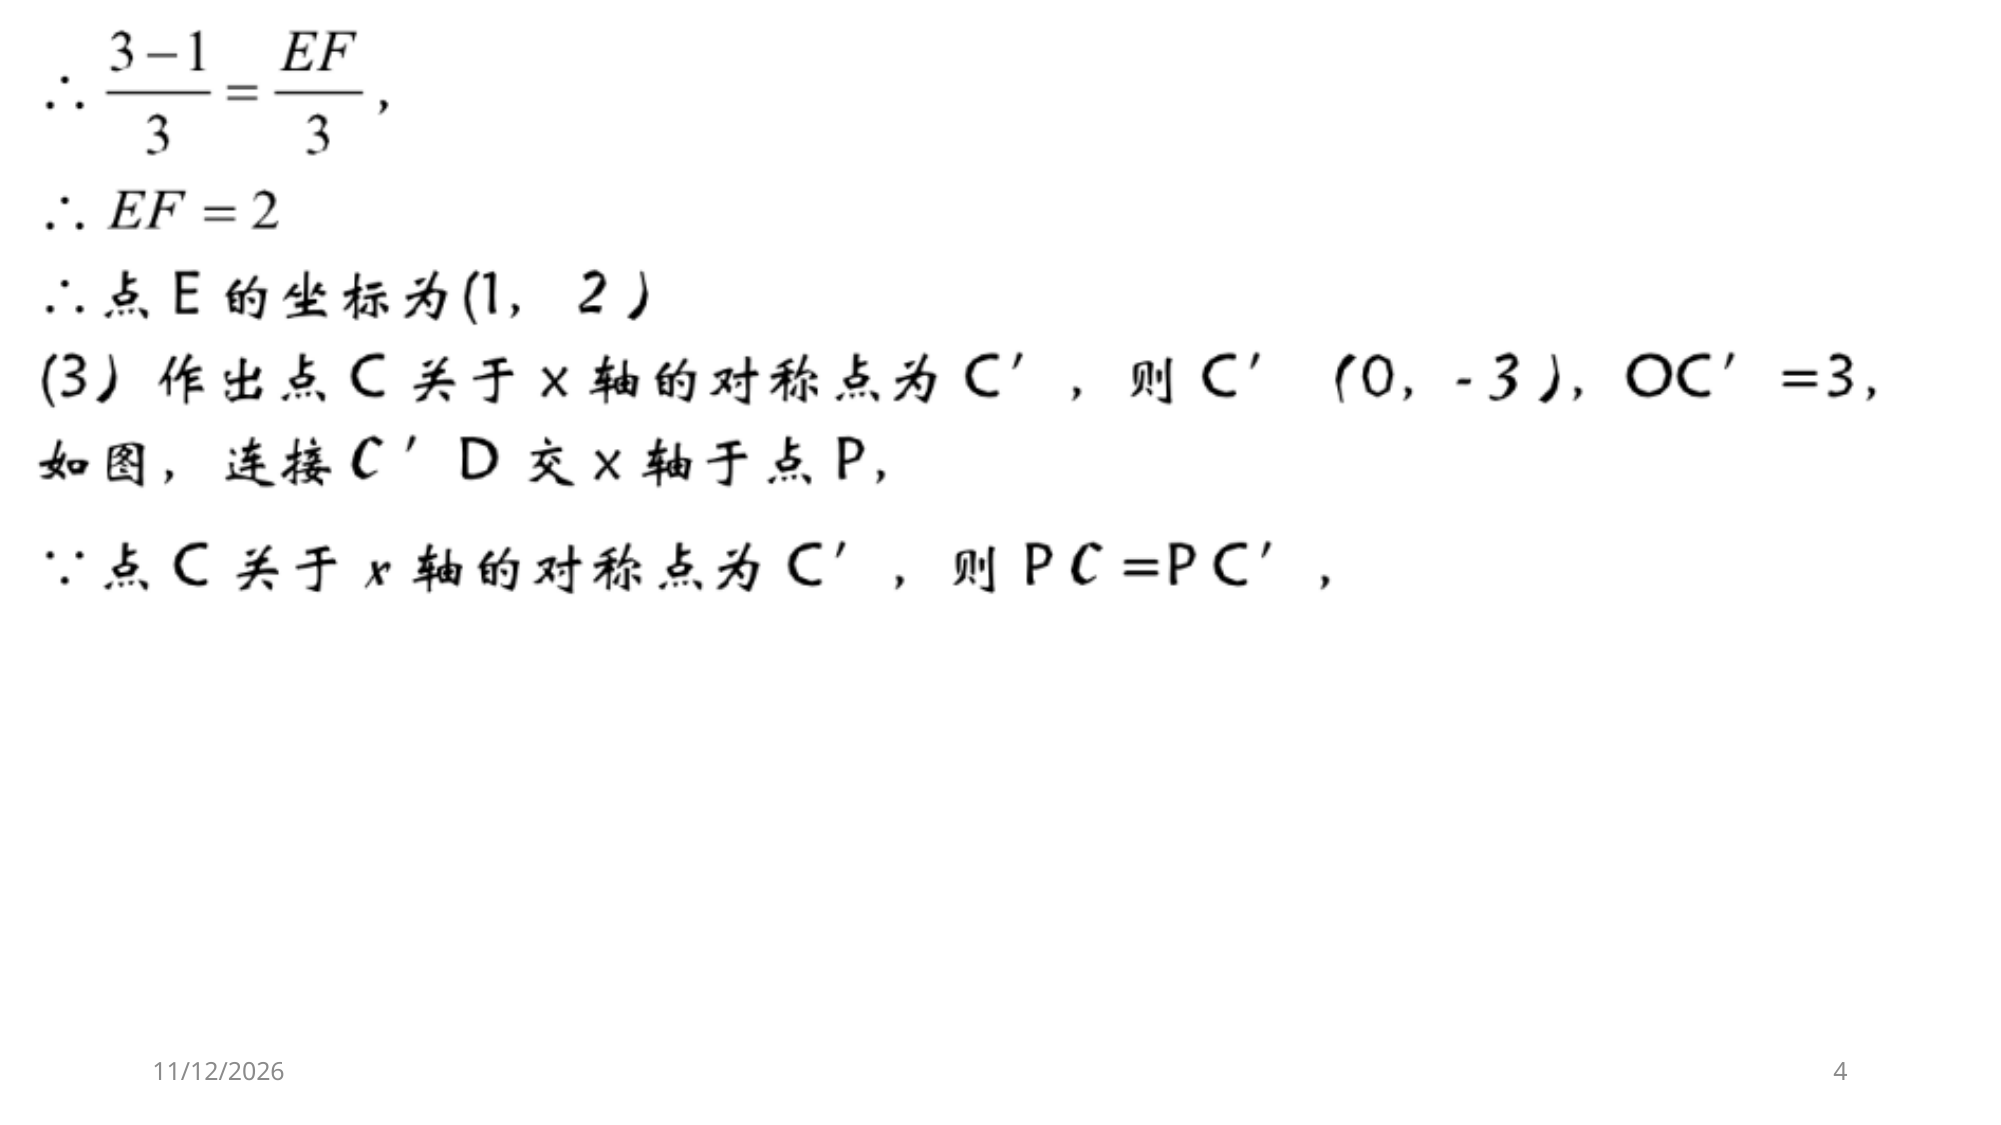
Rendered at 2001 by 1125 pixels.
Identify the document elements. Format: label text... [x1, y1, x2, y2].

picture [0, 0, 1892, 609]
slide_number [137, 1042, 588, 1103]
slide_number 4 [1412, 1042, 1863, 1103]
